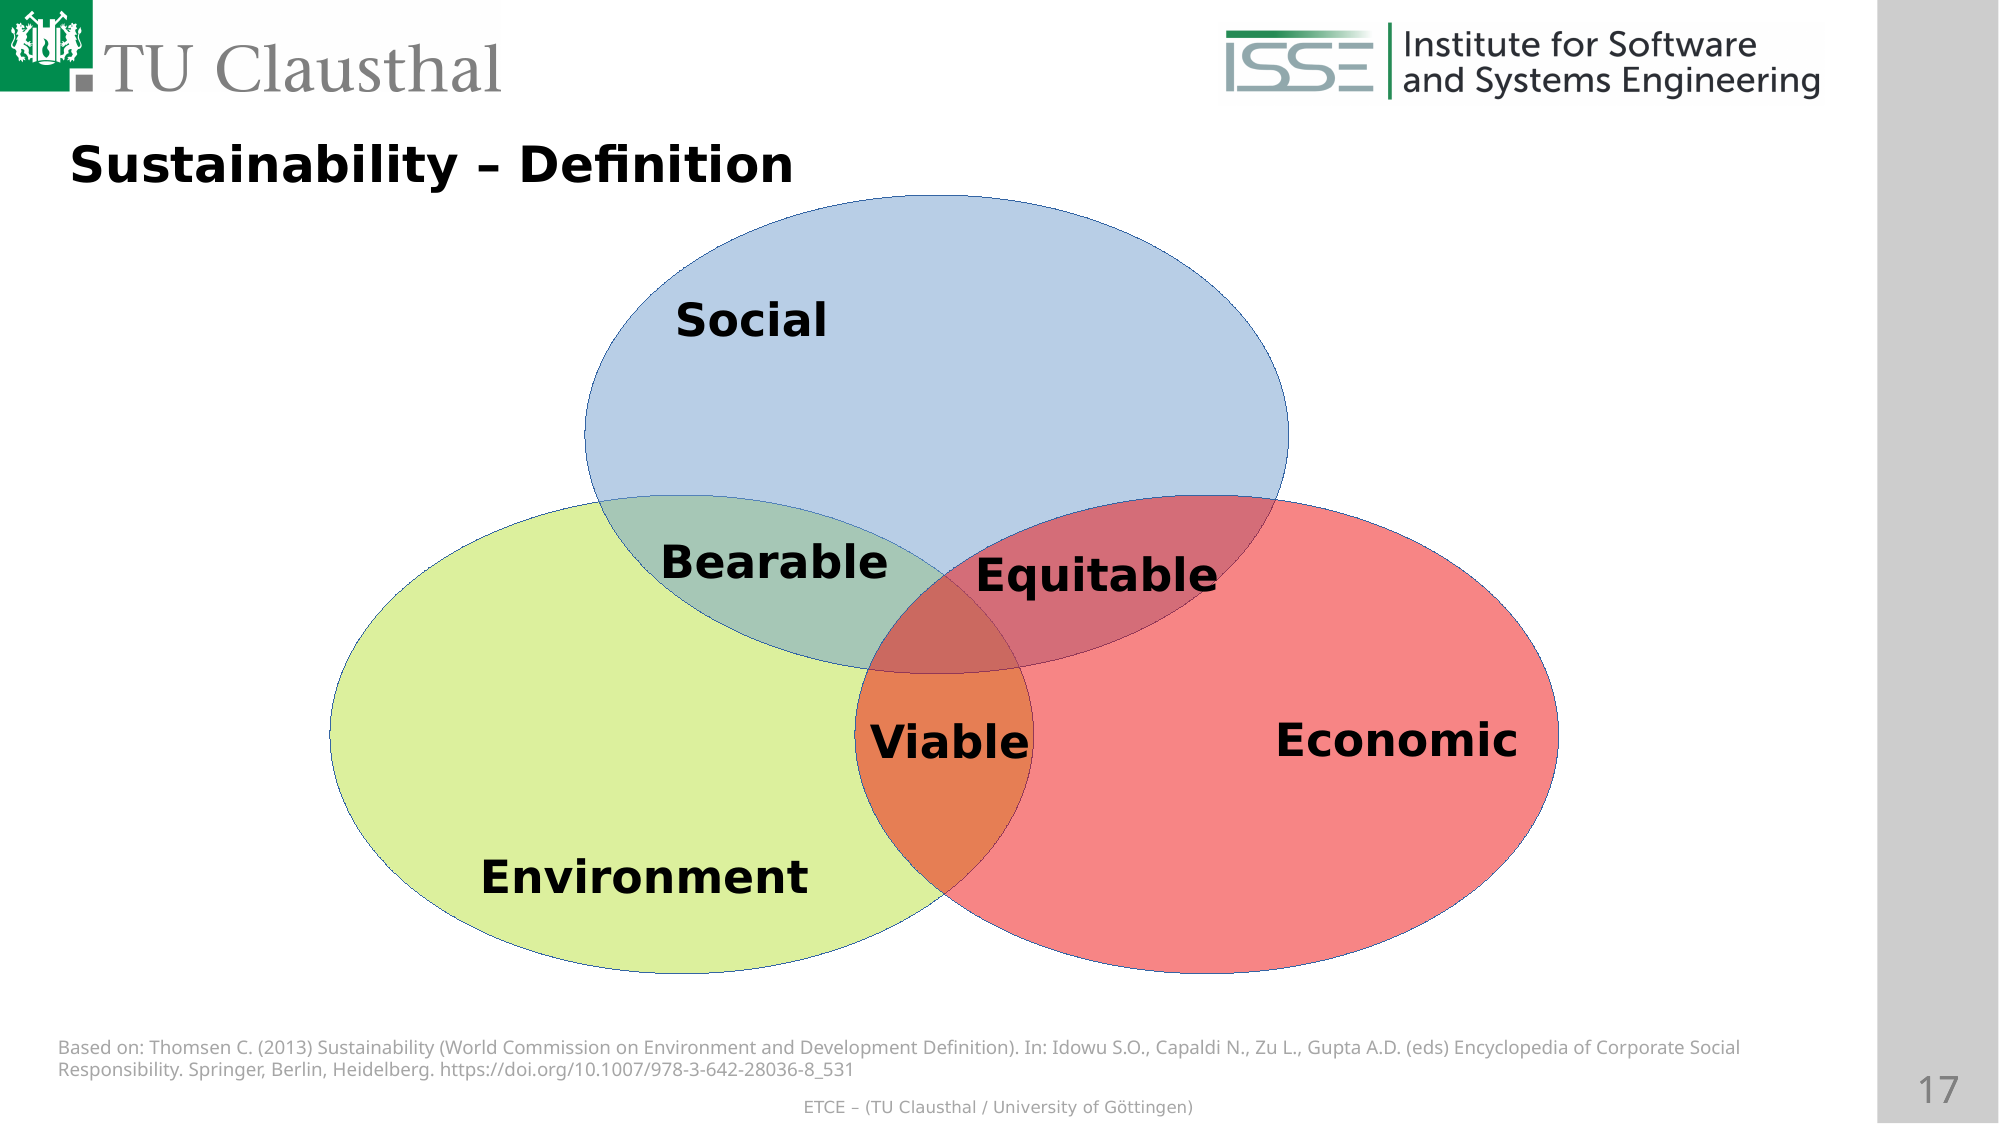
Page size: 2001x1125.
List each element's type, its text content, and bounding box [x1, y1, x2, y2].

text_box Based on: Thomsen C. (2013) Sustainability (World Commission on Environment and Development Definition). In: Idowu S.O., Capaldi N., Zu L., Gupta A.D. (eds) Encyclopedia of Corporate Social Responsibility. Springer, Berlin, Heidelberg. https://doi.org/10.1007/978-3-642-28036-8_531 [43, 1028, 1761, 1088]
text_box Social [659, 283, 854, 404]
text_box Environment [464, 840, 839, 961]
picture [1218, 22, 1825, 106]
text_box Bearable [644, 525, 1019, 646]
text_box [772, 646, 879, 669]
text_box Sustainability – Definition [55, 125, 1818, 207]
text_box Equitable [959, 538, 1334, 659]
text_box Viable [854, 705, 1229, 826]
text_box Economic [1259, 703, 1634, 824]
text_box [568, 961, 795, 974]
text_box [329, 501, 944, 949]
picture [0, 0, 501, 92]
text_box [584, 195, 1289, 568]
text_box [857, 495, 1556, 974]
